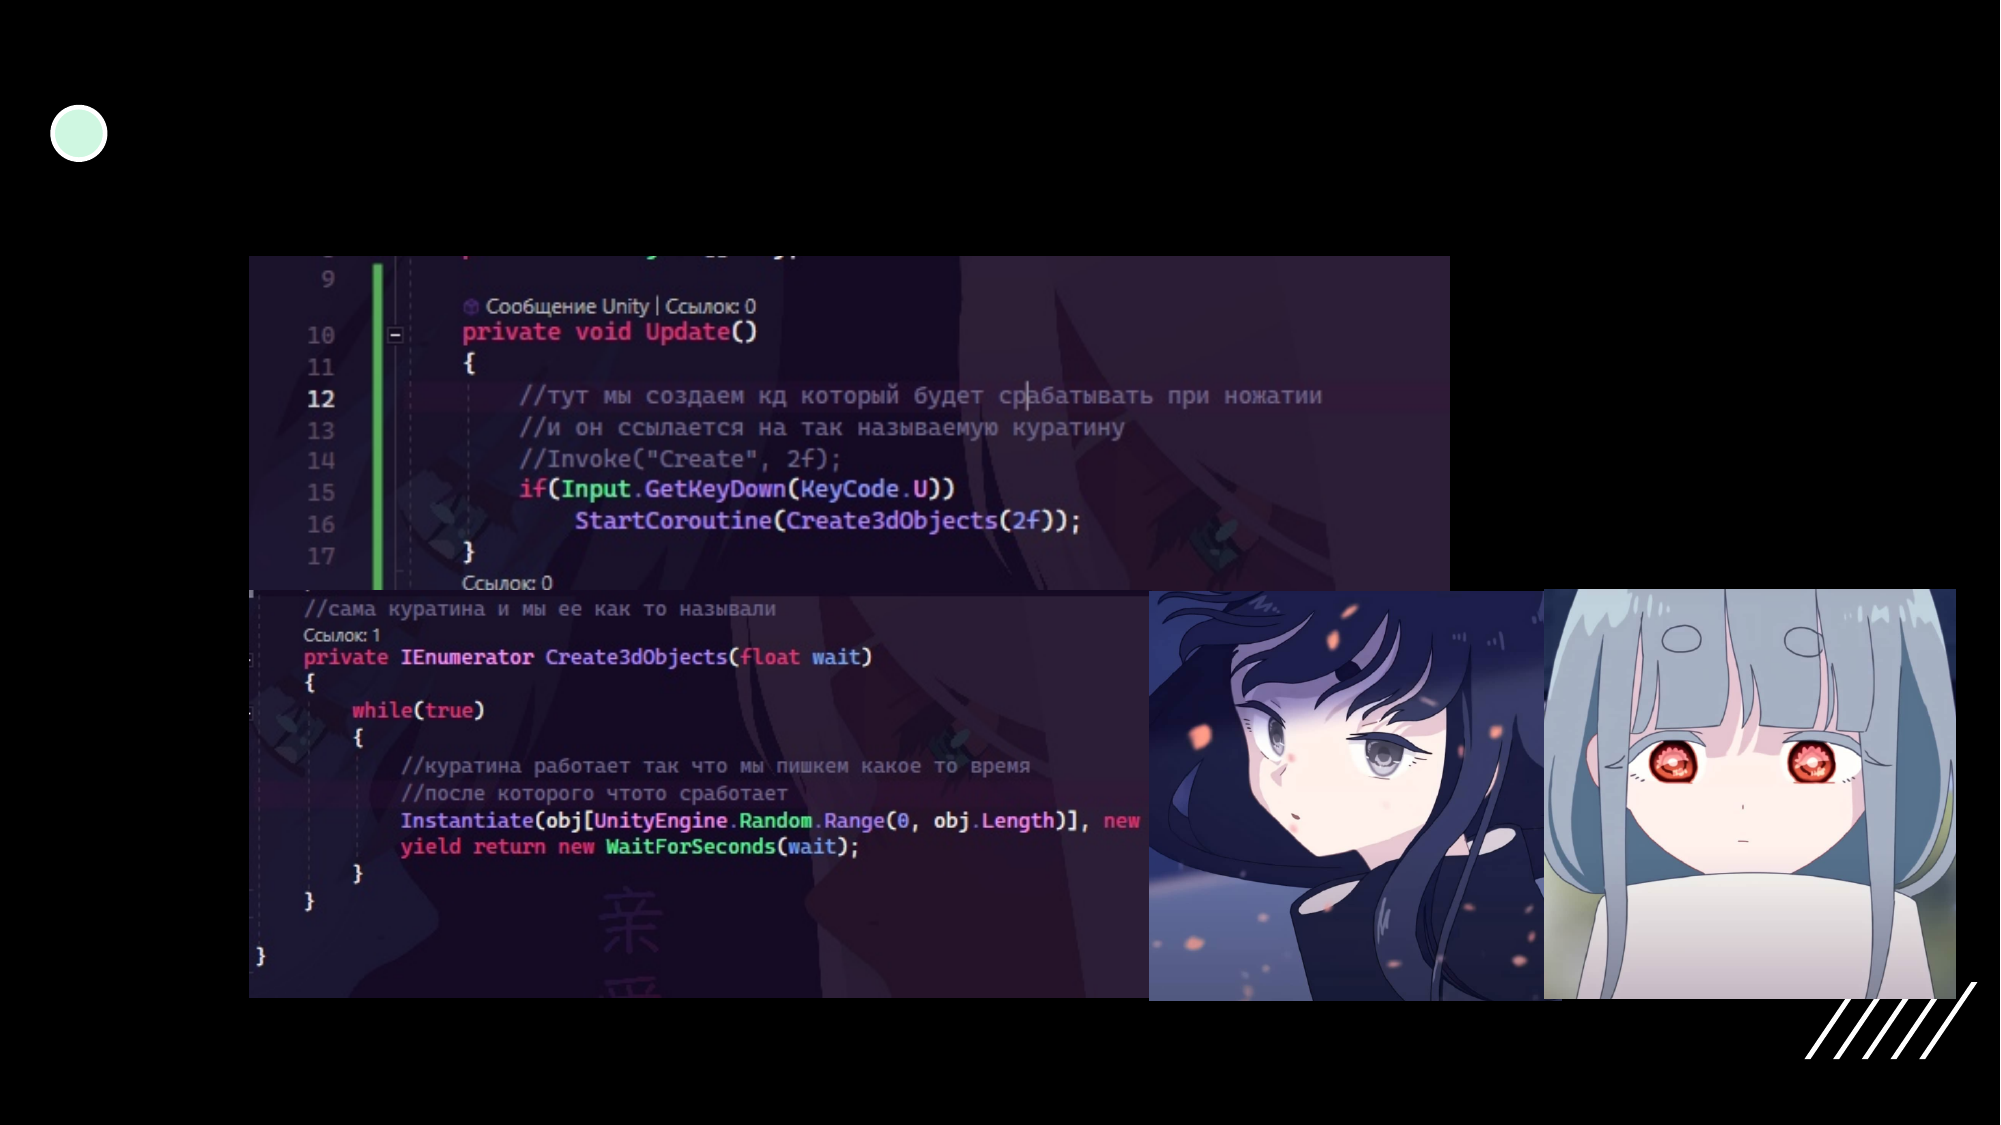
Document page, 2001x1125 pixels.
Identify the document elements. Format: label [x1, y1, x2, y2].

picture [249, 256, 1956, 1001]
